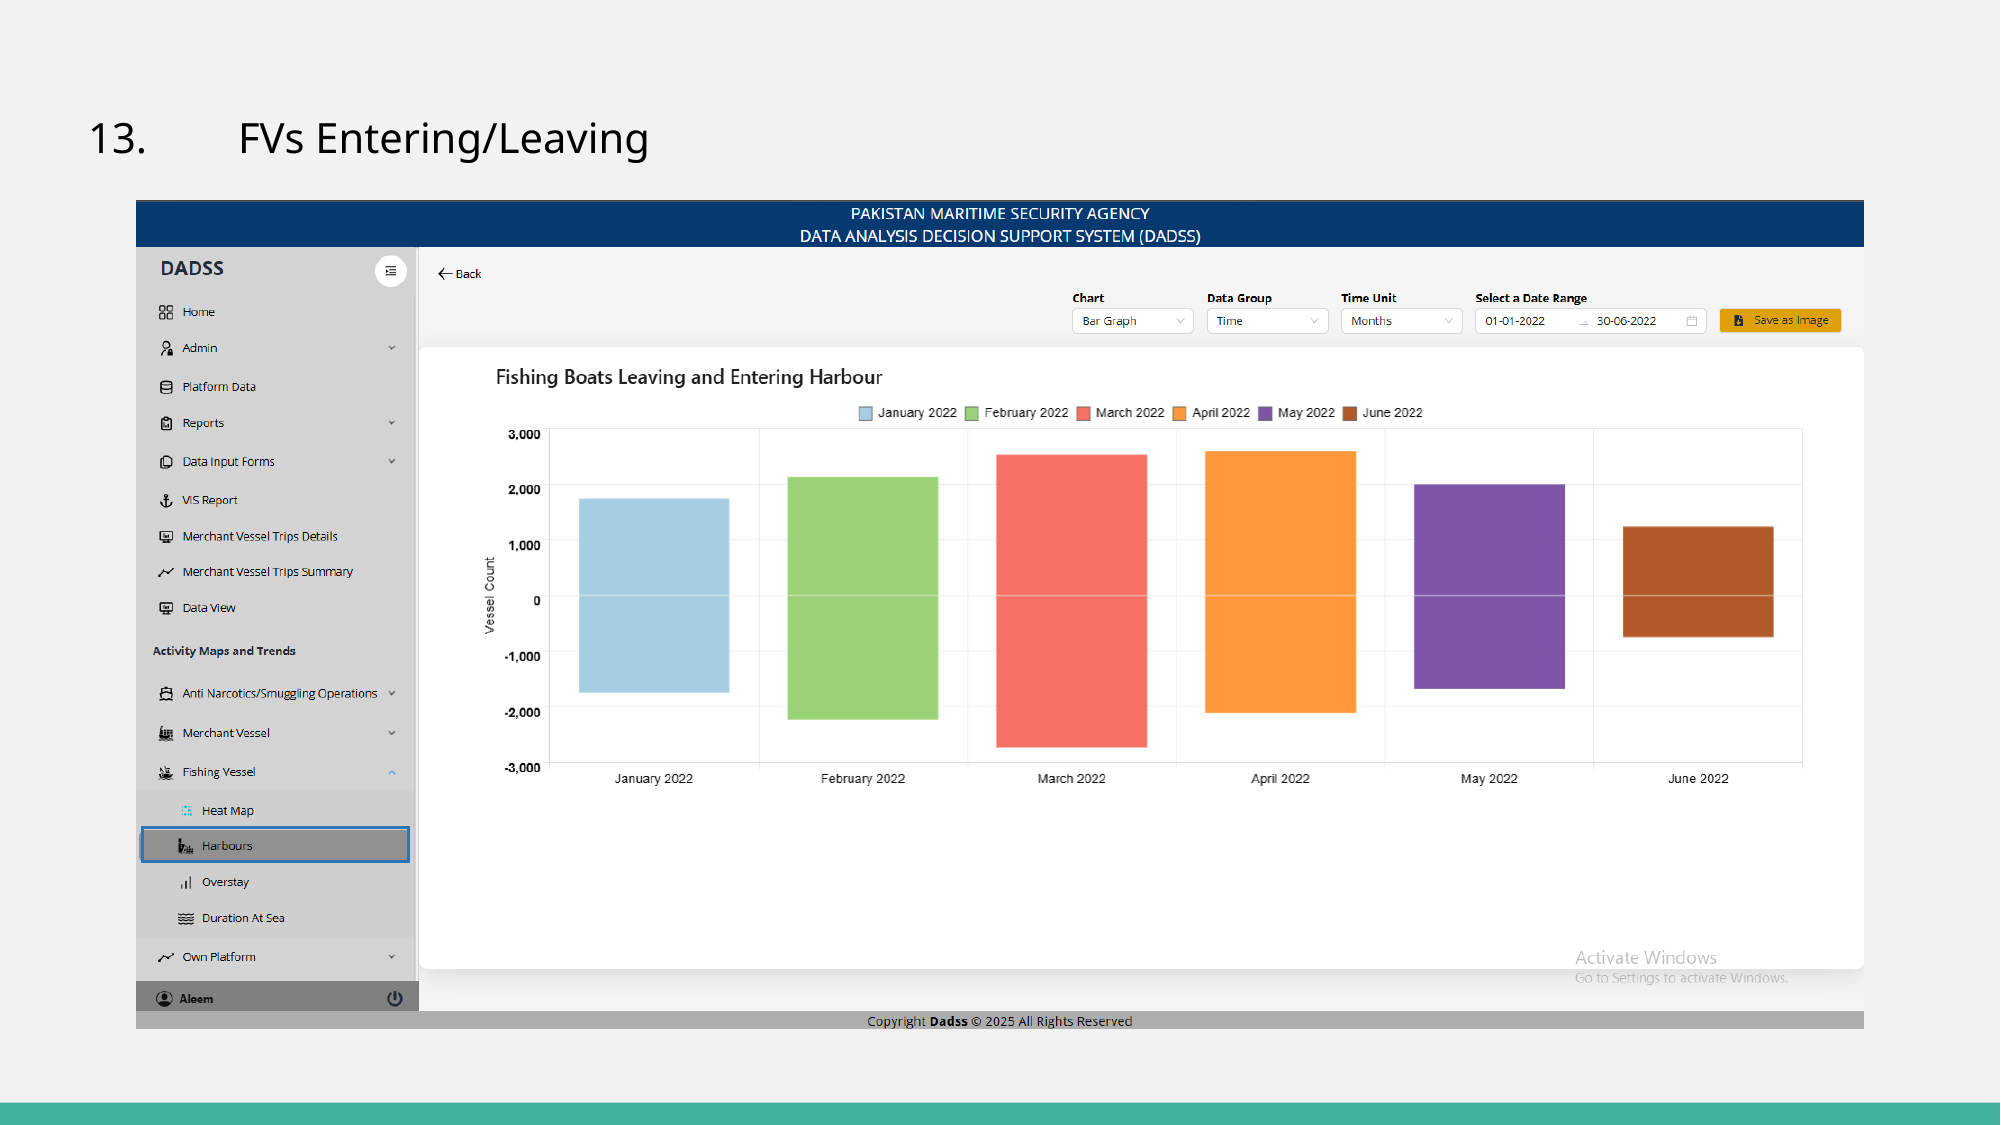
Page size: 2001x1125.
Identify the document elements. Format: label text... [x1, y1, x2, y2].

title 13. FVs Entering/Leaving [68, 97, 1932, 223]
text_box [0, 1102, 2000, 1125]
picture [136, 200, 1864, 1029]
